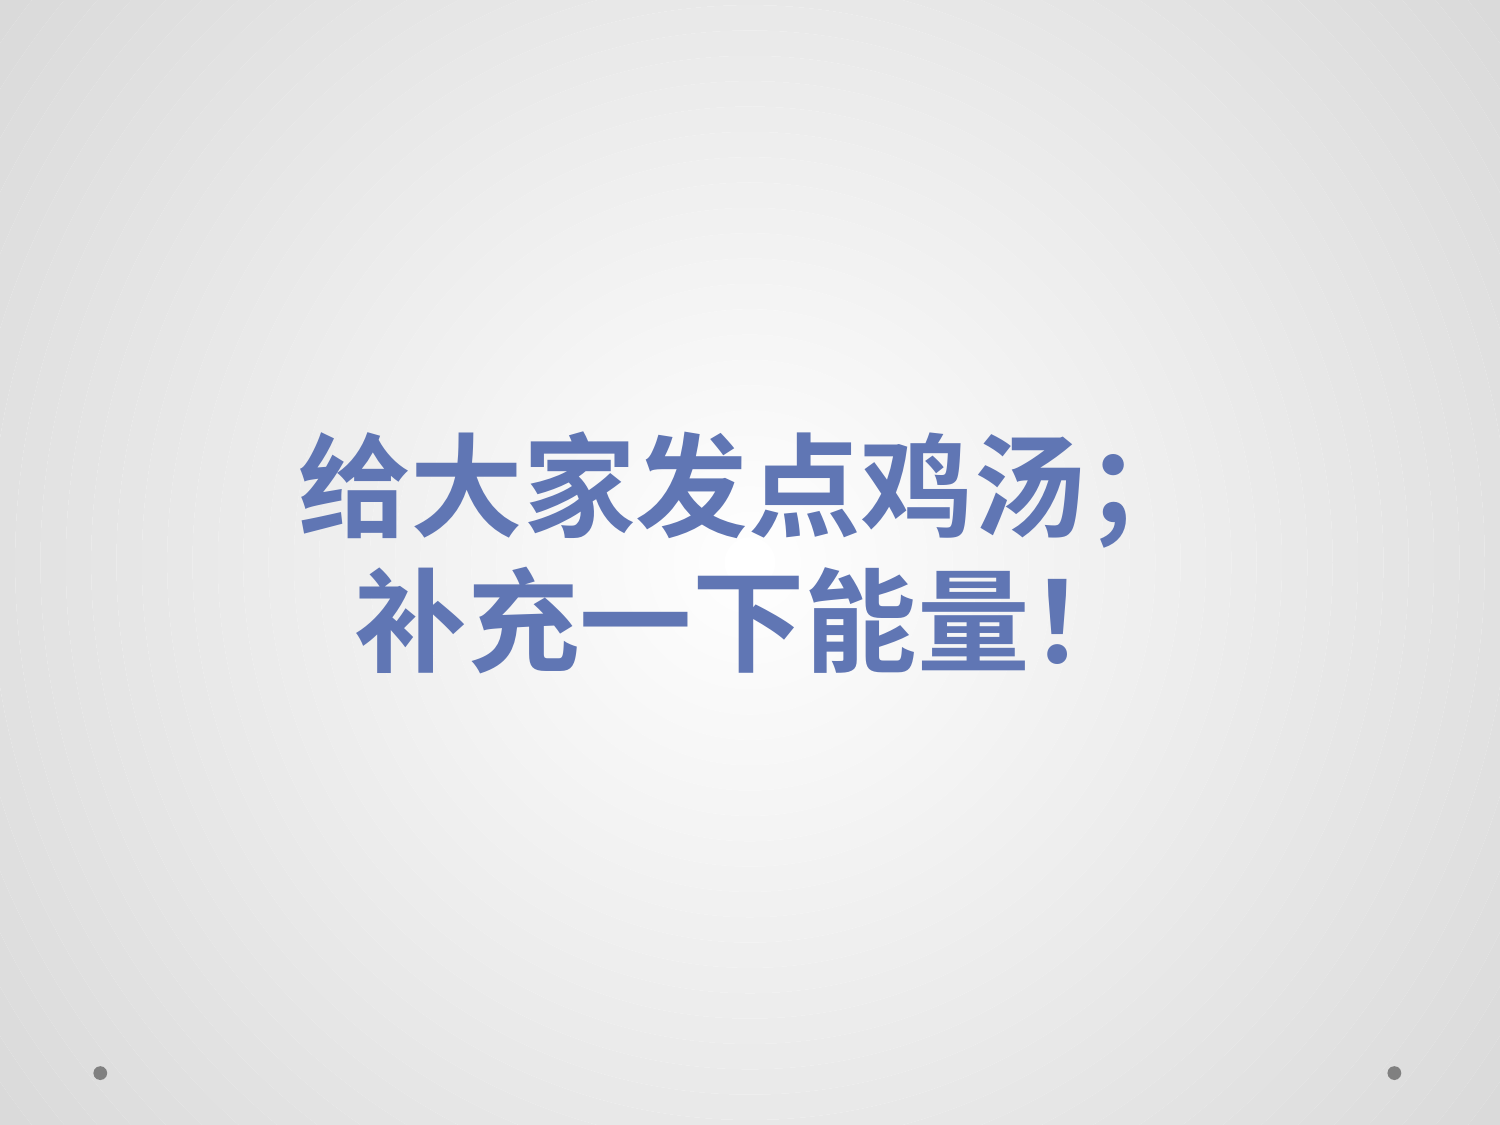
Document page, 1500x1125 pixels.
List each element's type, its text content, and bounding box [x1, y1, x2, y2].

text_box 给大家发点鸡汤； 补充一下能量！ [283, 408, 1214, 694]
